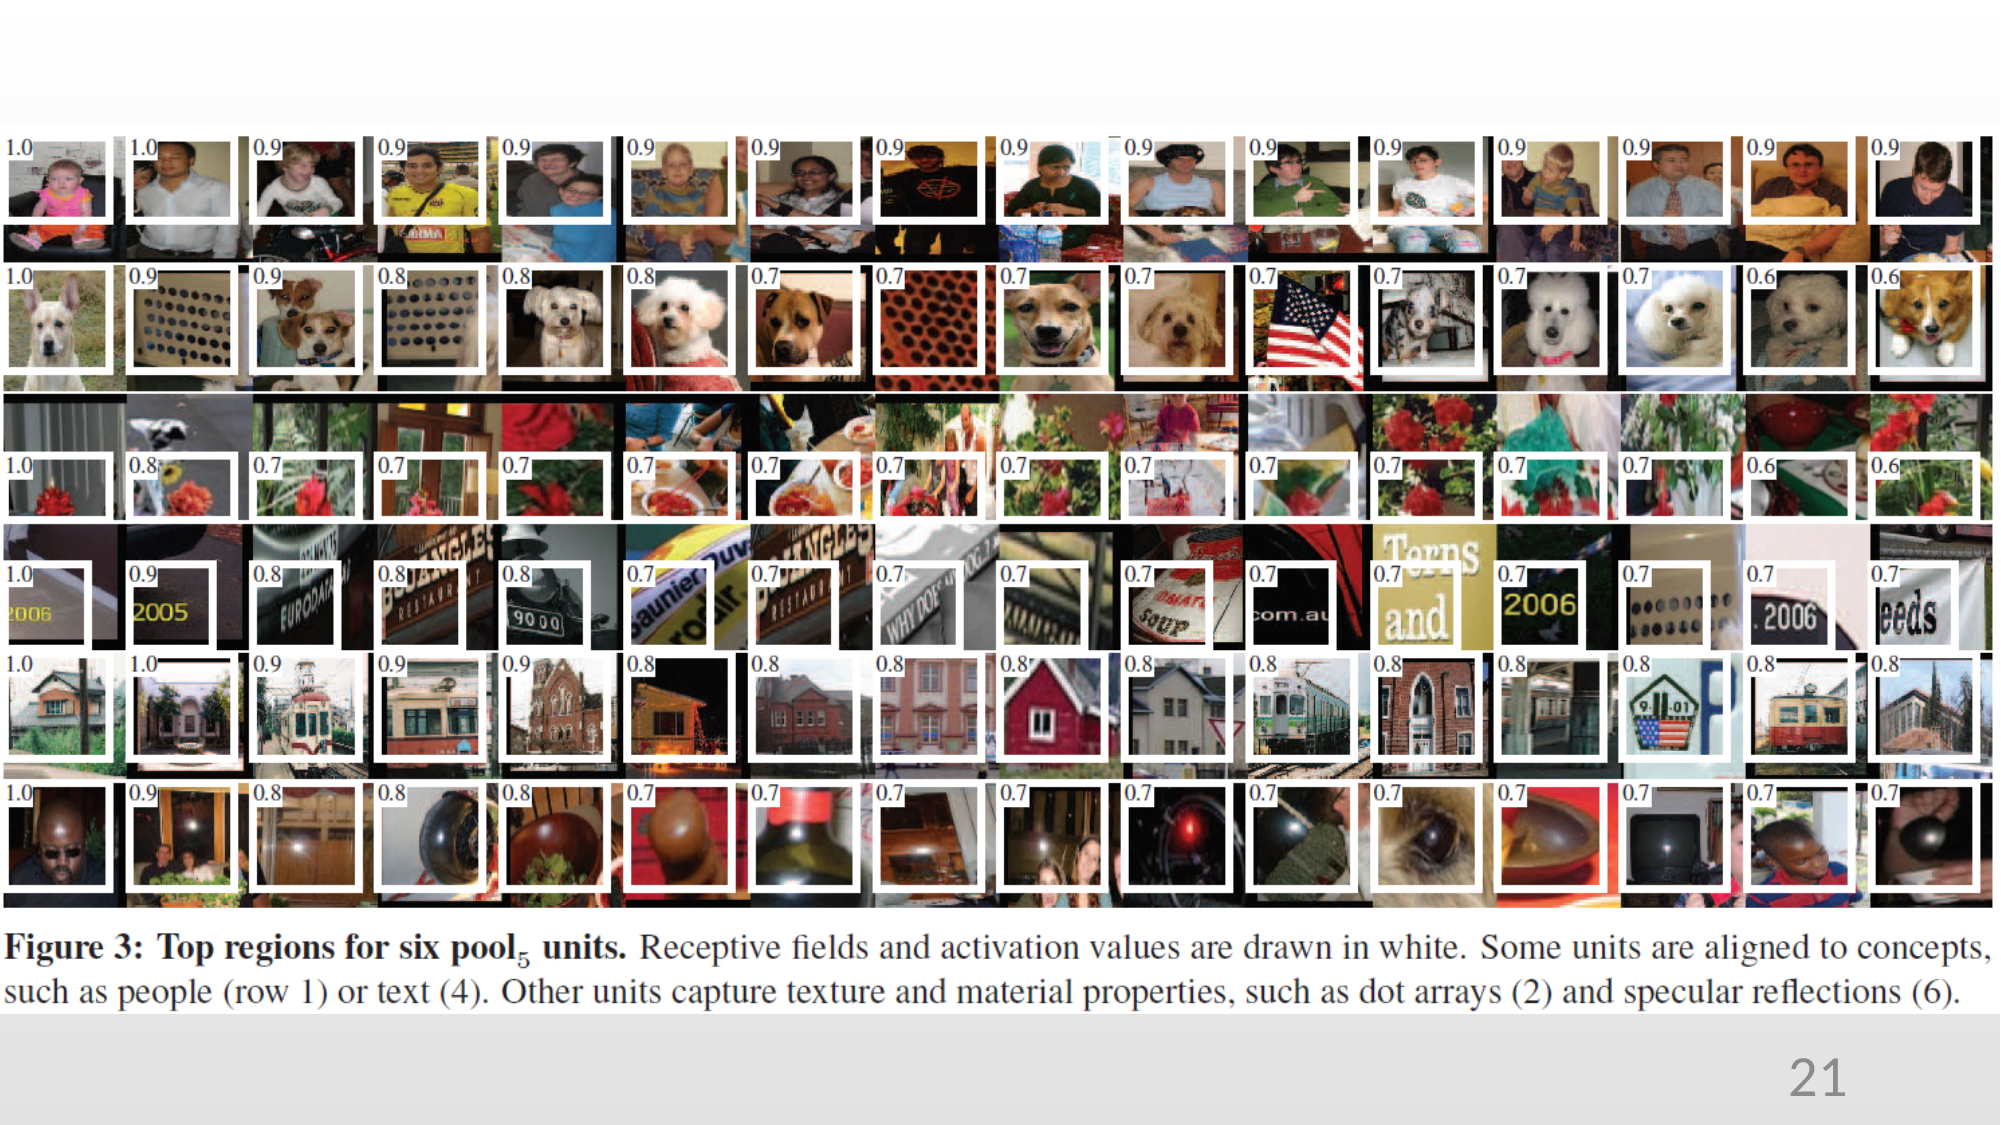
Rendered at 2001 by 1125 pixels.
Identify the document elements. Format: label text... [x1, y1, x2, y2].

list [0, 123, 2000, 1014]
slide_number 21 [1412, 1042, 1863, 1103]
